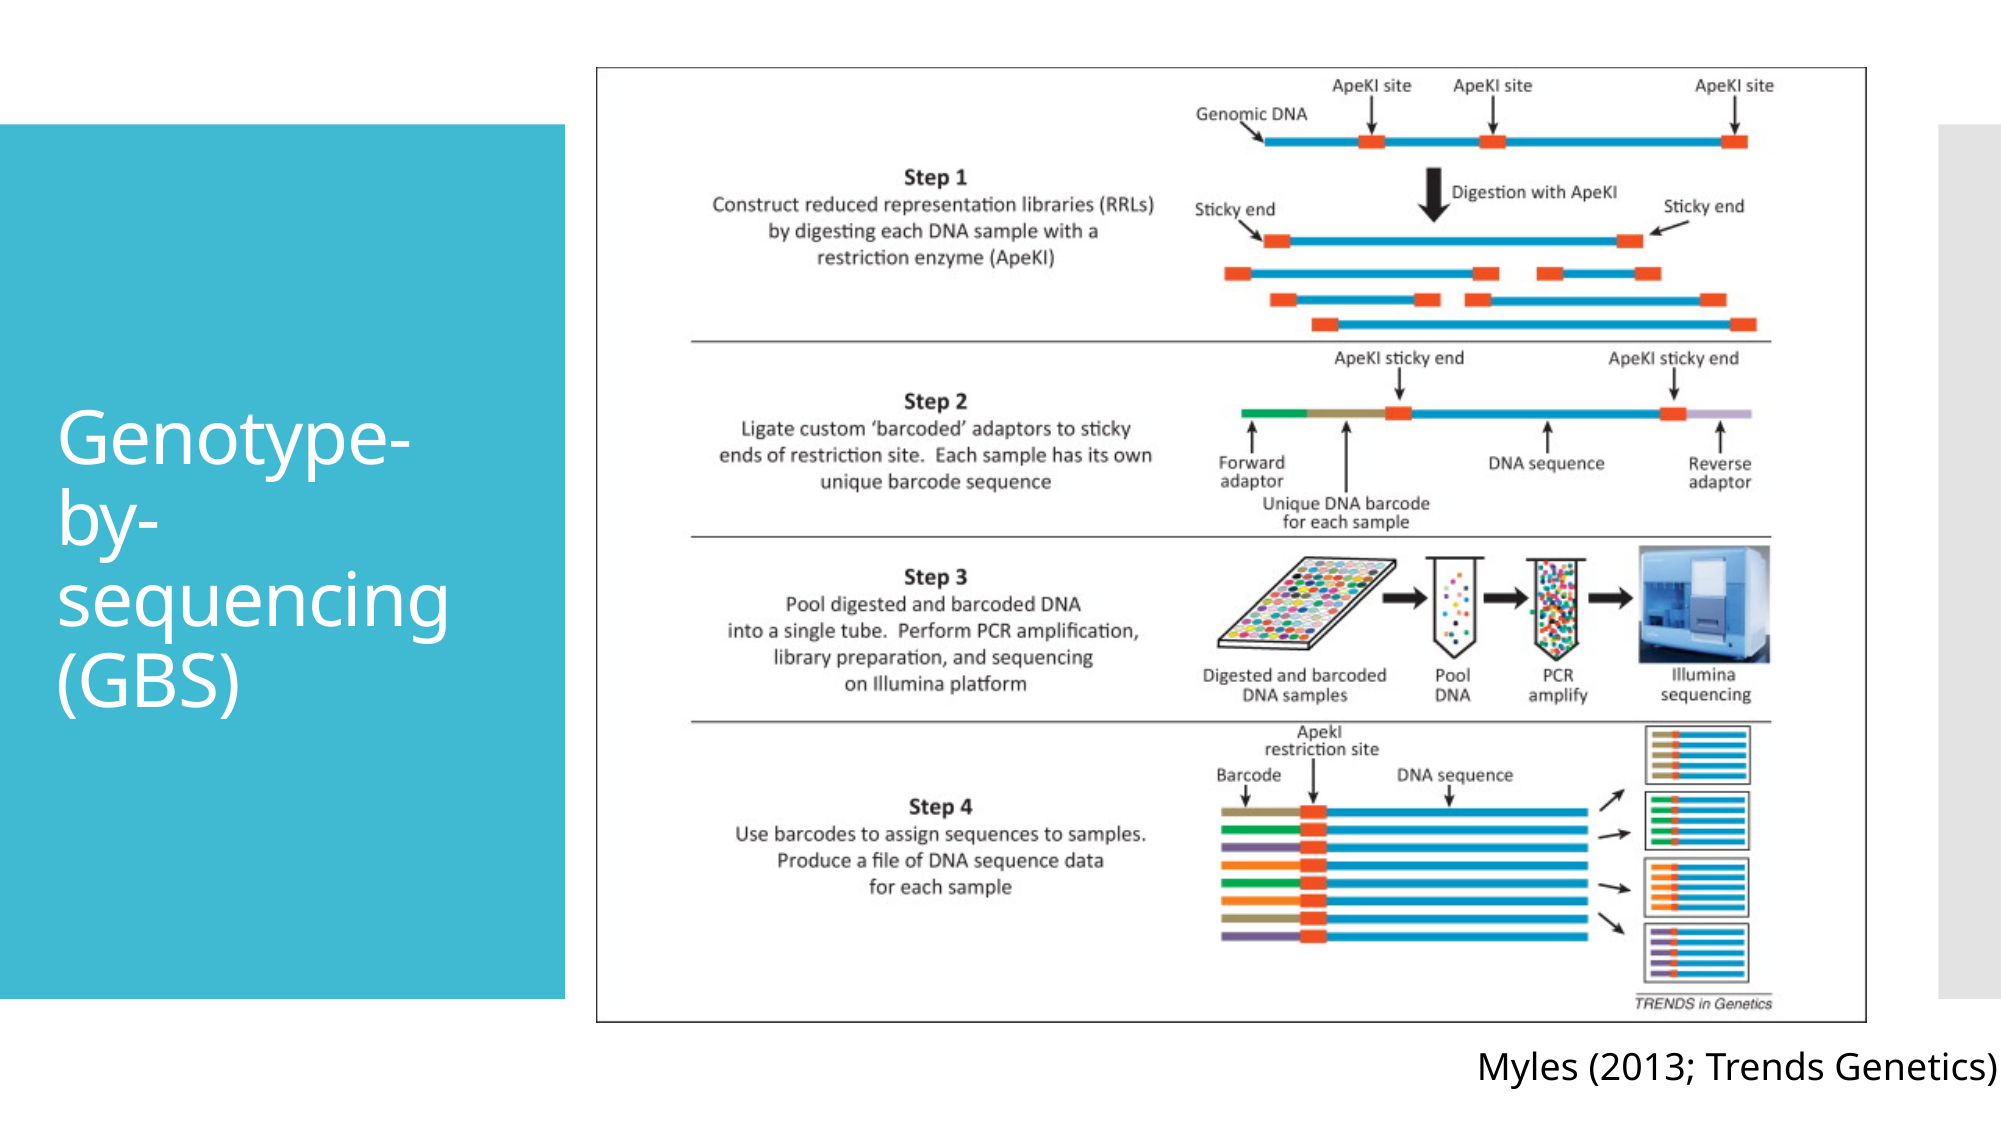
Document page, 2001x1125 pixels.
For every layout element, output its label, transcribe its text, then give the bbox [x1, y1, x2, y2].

text_box Myles (2013; Trends Genetics) [1462, 1035, 2000, 1096]
picture [595, 67, 1867, 1023]
title Genotype-by-sequencing (GBS) [41, 184, 525, 940]
